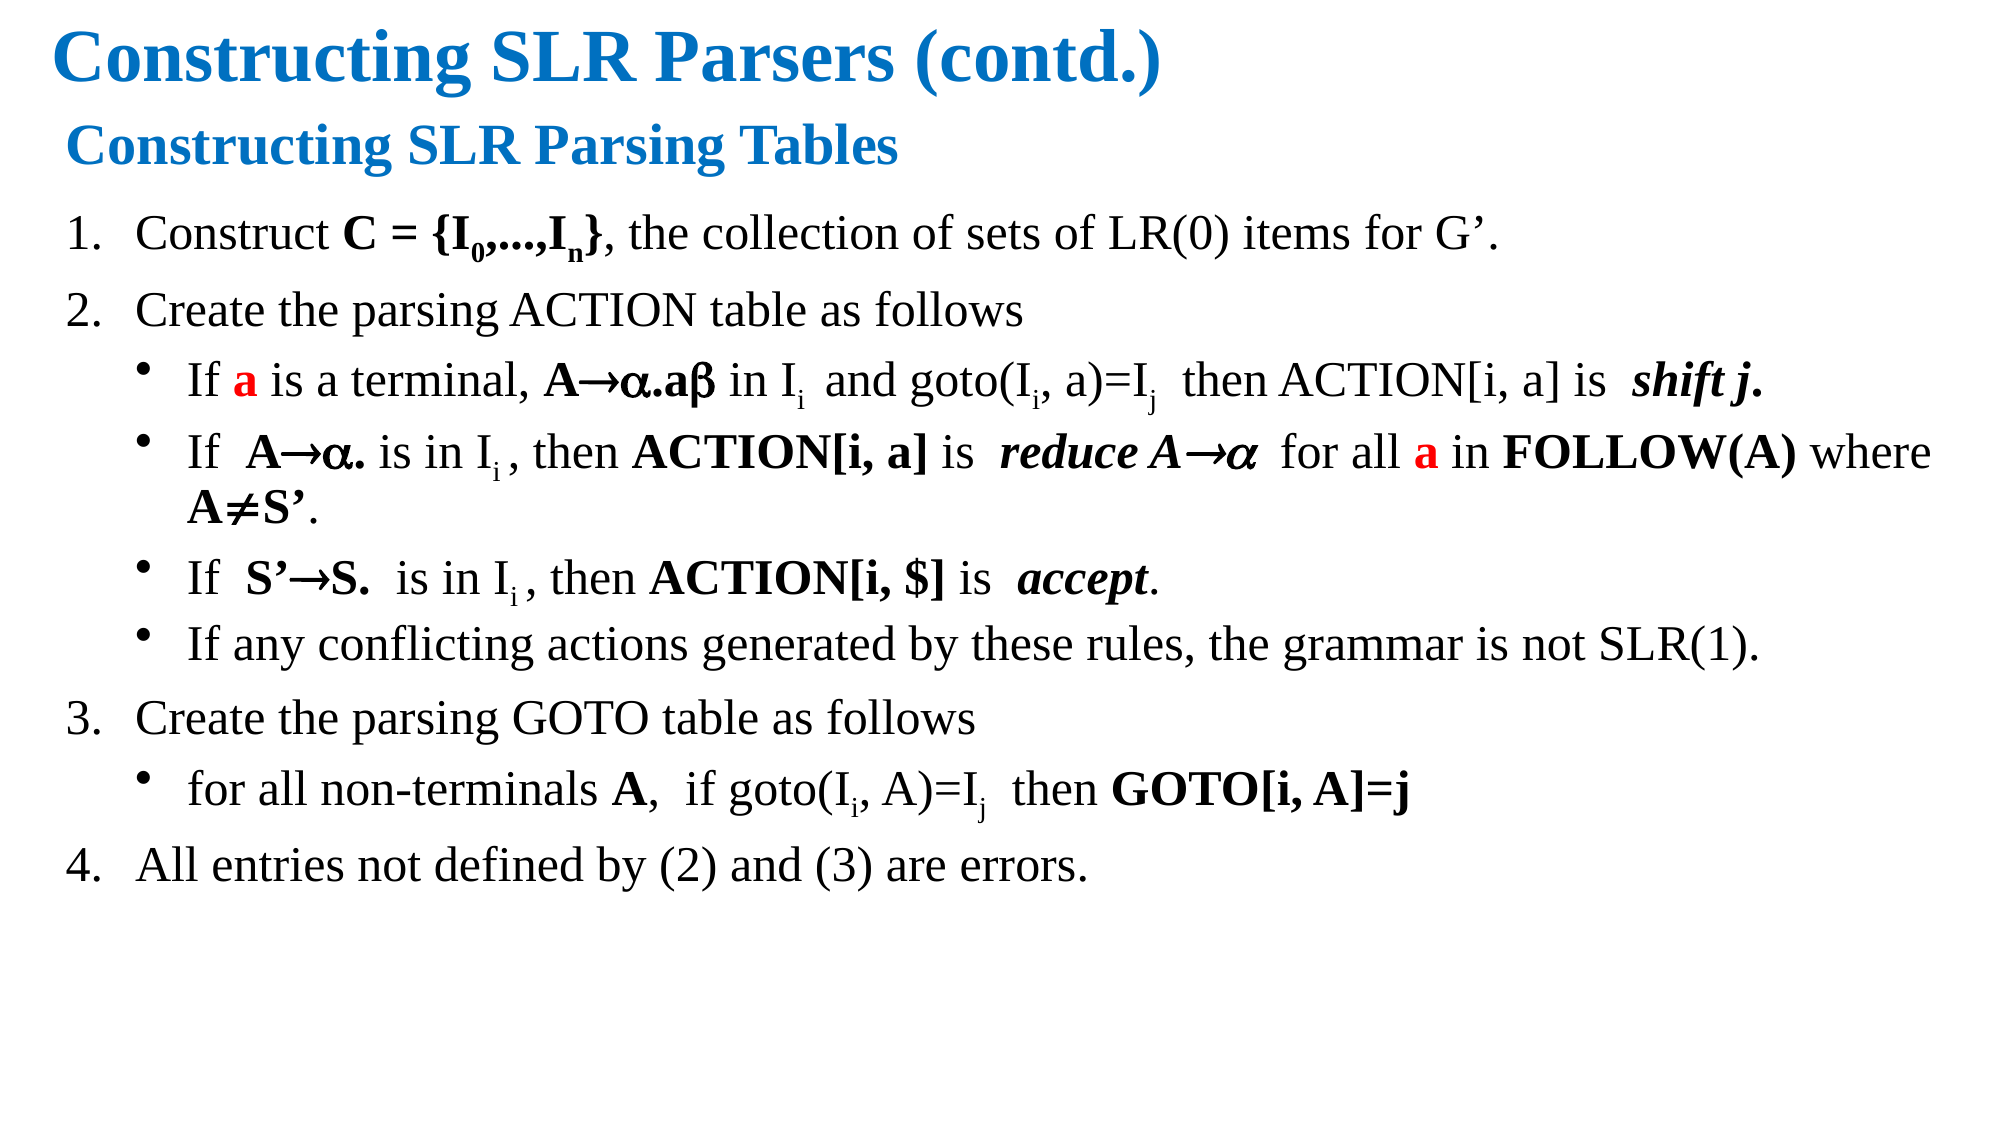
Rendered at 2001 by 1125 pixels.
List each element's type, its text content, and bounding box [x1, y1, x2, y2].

list Construct C = {I0,...,In}, the collection of sets of LR(0) items for G’. Create the parsing ACTION table as follows If a is a terminal, A.a in Ii and goto(Ii, a)=Ij then ACTION[i, a] is shift j. If A. is in Ii , then ACTION[i, a] is reduce A for all a in FOLLOW(A) where AS’. If S’S. is in Ii , then ACTION[i, $] is accept. If any conflicting actions generated by these rules, the grammar is not SLR(1). Create the parsing GOTO table as follows for all non-terminals A, if goto(Ii, A)=Ij then GOTO[i, A]=j All entries not defined by (2) and (3) are errors. [50, 193, 1967, 1036]
title Constructing SLR Parsing Tables [50, 116, 1776, 194]
text_box Constructing SLR Parsers (contd.) [36, 0, 1861, 116]
